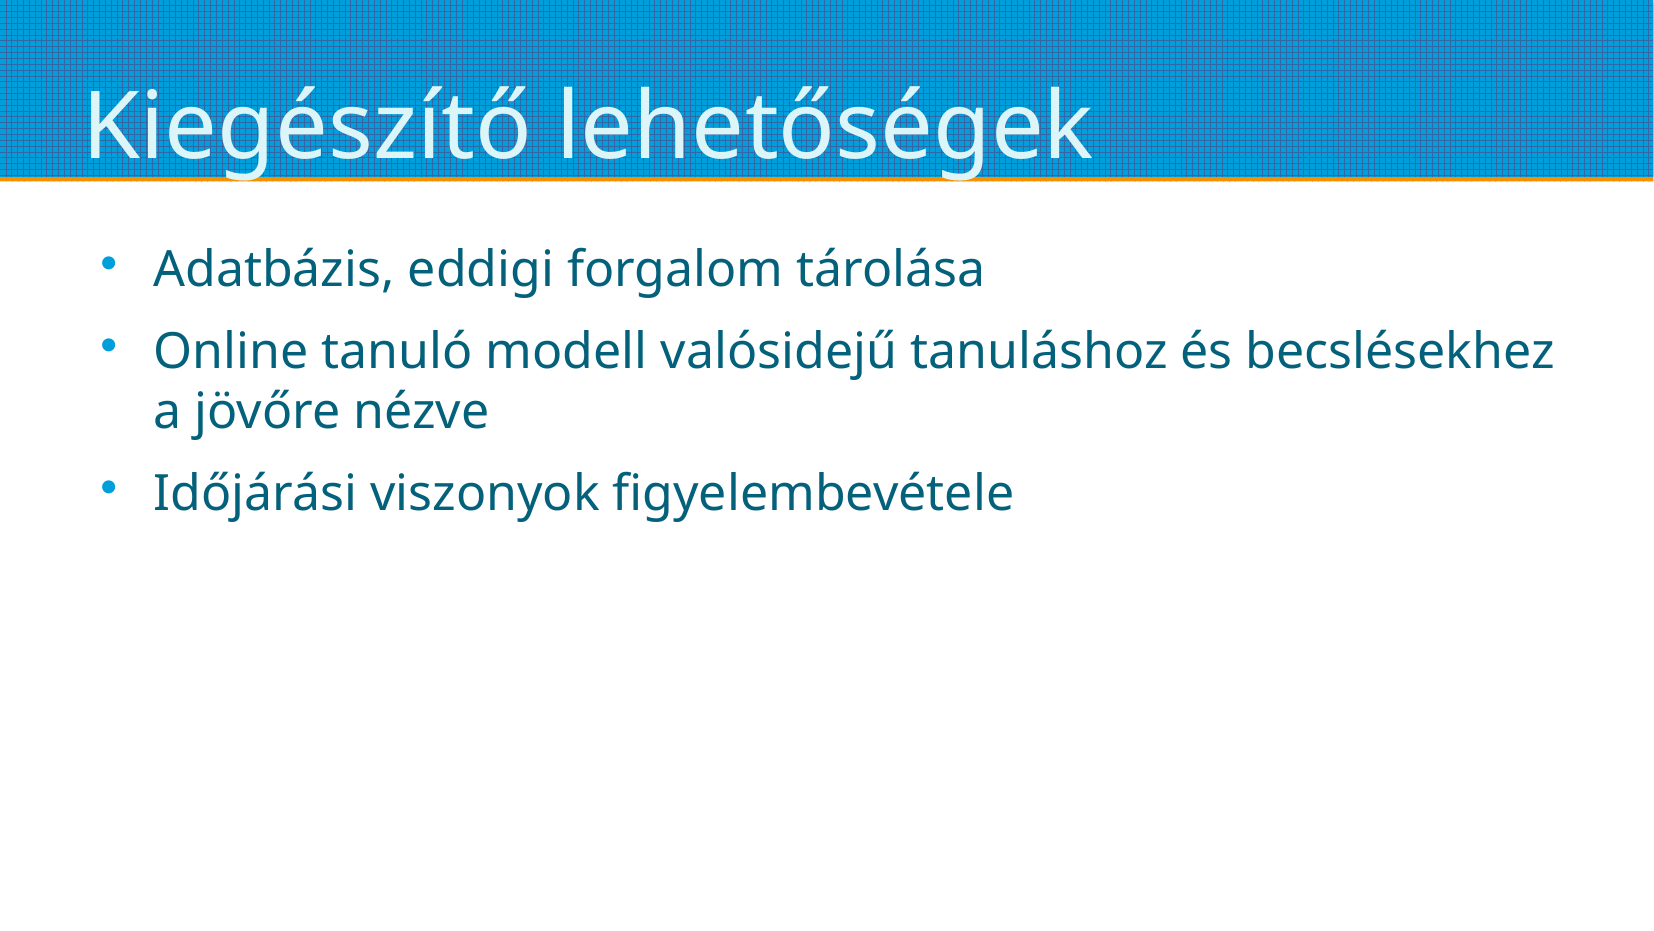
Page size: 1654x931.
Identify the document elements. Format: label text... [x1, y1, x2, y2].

title Kiegészítő lehetőségek [82, 14, 1571, 178]
list Adatbázis, eddigi forgalom tárolása Online tanuló modell valósidejű tanuláshoz és becslésekhez a jövőre nézve Időjárási viszonyok figyelembevétele [82, 236, 1571, 812]
